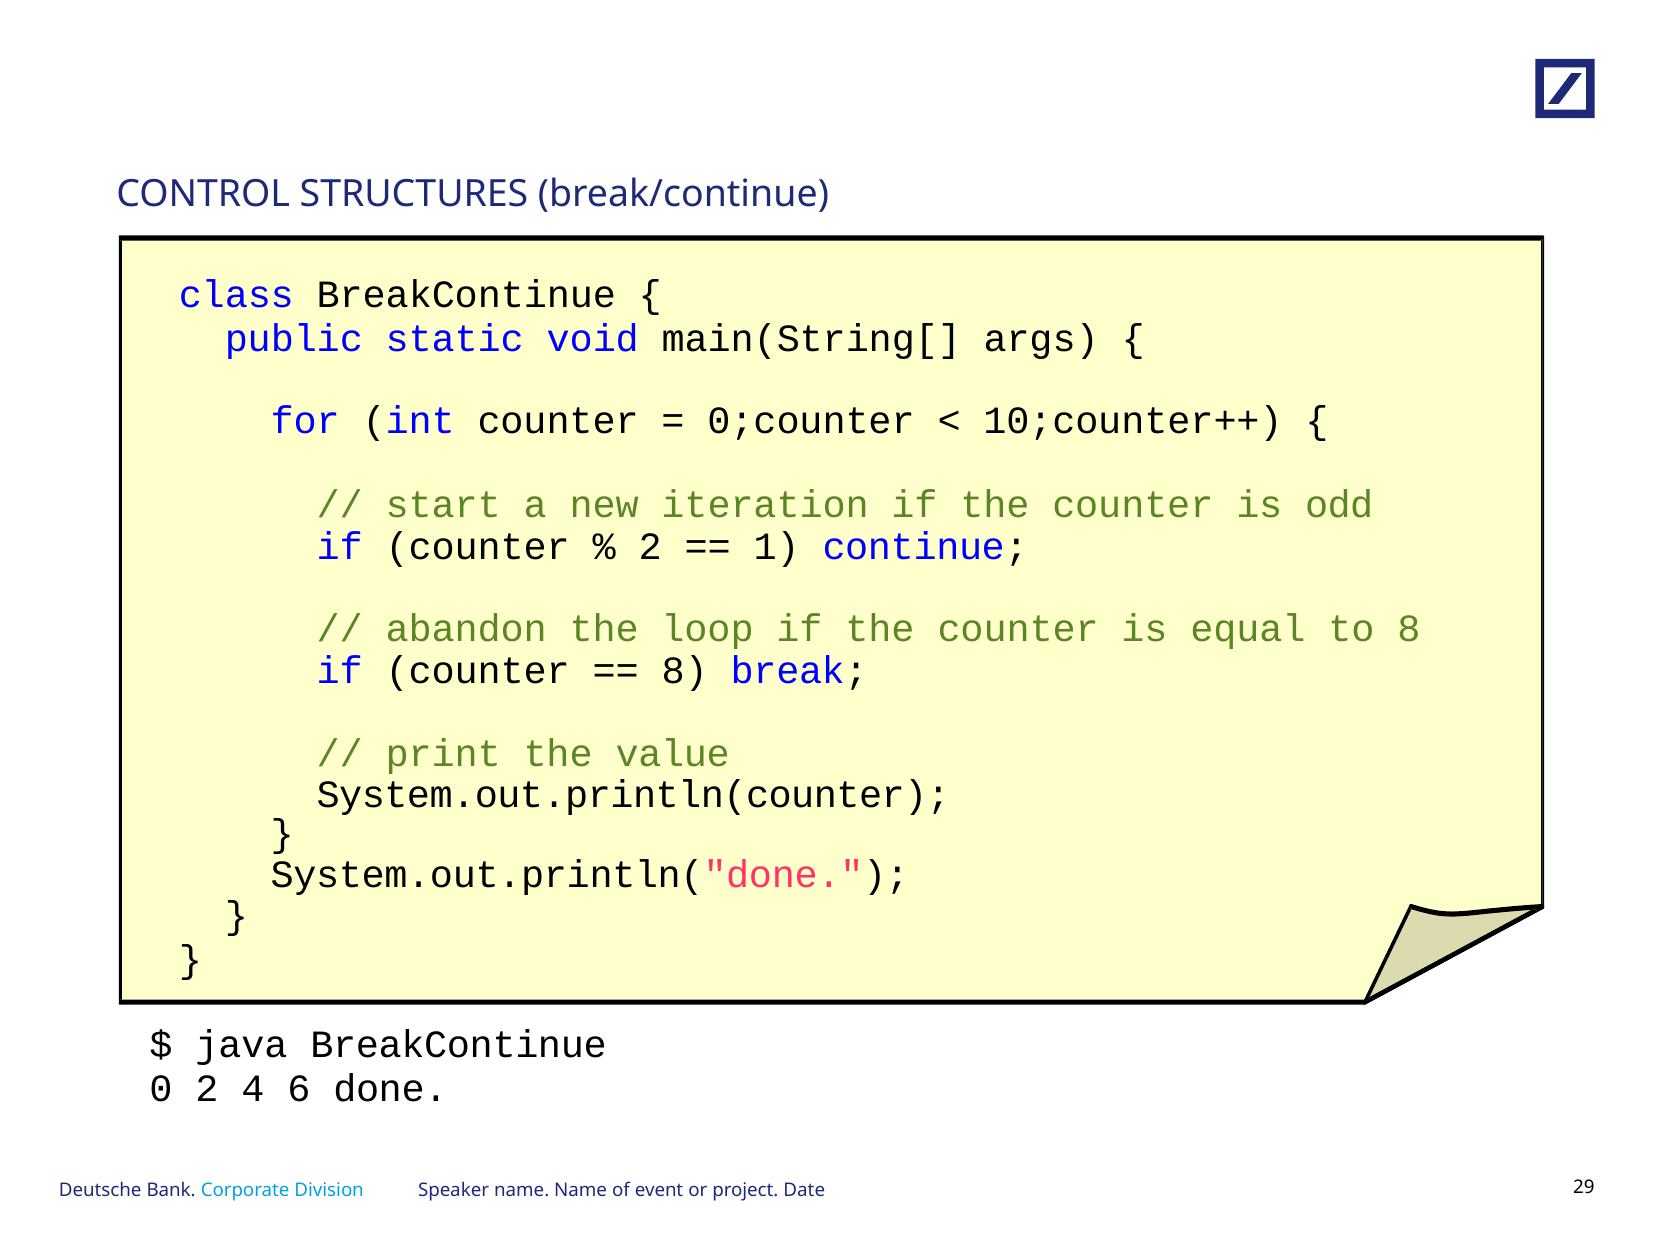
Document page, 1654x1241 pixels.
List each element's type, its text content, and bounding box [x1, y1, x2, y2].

title CONTROL STRUCTURES (break/continue) [116, 173, 1538, 235]
slide_number 28 [1535, 1181, 1595, 1211]
footer Speaker name. Name of event or project. Date [418, 1181, 1228, 1211]
text_box class BreakContinue { public static void main(String[] args) { for (int counter = 0;counter < 10;counter++) { // start a new iteration if the counter is odd if (counter % 2 == 1) continue; // abandon the loop if the counter is equal to 8 if (counter == 8) break; // print the value System.out.println(counter); } System.out.println("done."); } } $ java BreakContinue 0 2 4 6 done. [147, 1014, 1421, 1110]
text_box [118, 235, 1545, 1006]
